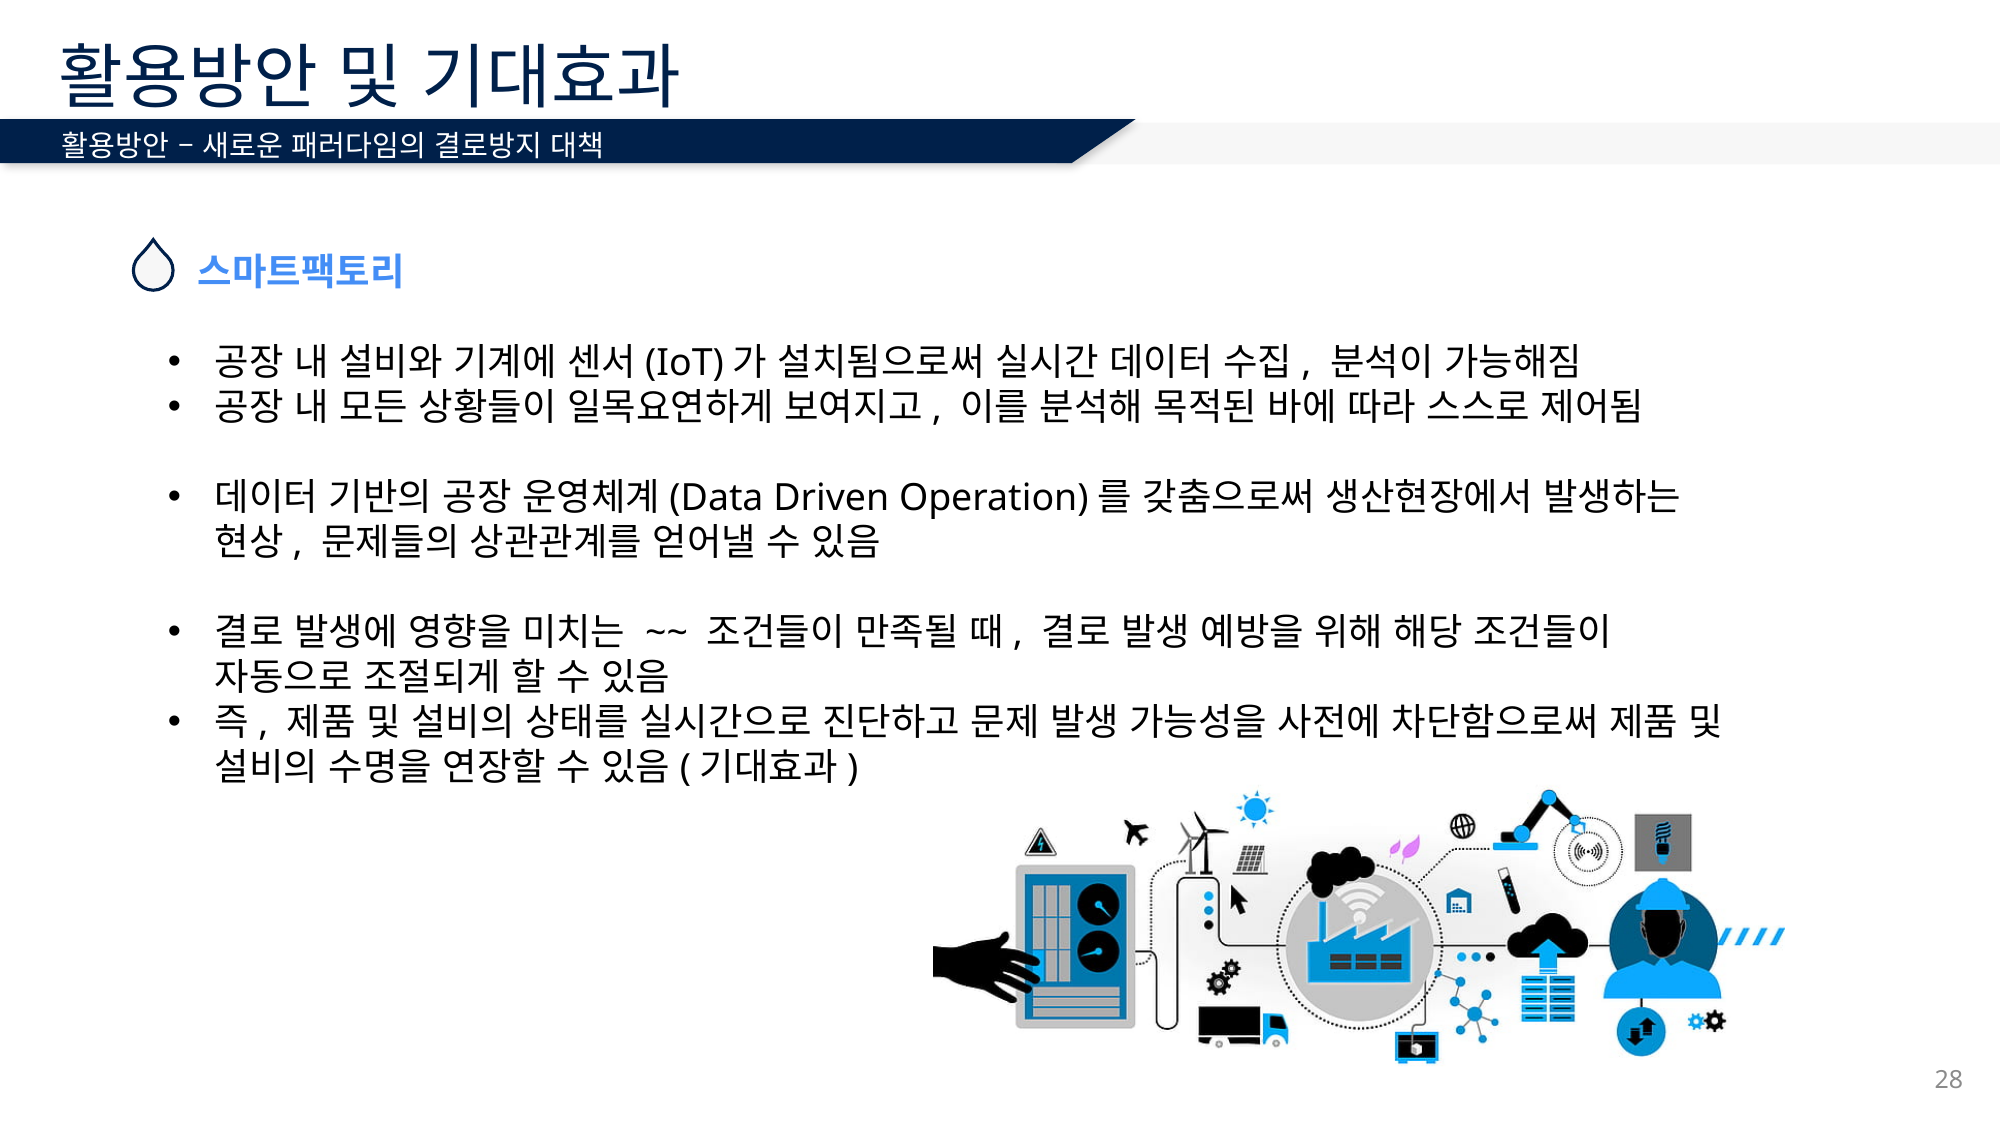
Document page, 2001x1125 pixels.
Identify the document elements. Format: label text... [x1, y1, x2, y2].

slide_number 28 [1884, 1050, 1978, 1111]
text_box [132, 237, 175, 292]
text_box 스마트팩토리 공장 내 설비와 기계에 센서(IoT)가 설치됨으로써 실시간 데이터 수집, 분석이 가능해짐 공장 내 모든 상황들이 일목요연하게 보여지고, 이를 분석해 목적된 바에 따라 스스로 제어됨 데이터 기반의 공장 운영체계(Data Driven Operation)를 갖춤으로써 생산현장에서 발생하는 현상, 문제들의 상관관계를 얻어낼 수 있음 결로 발생에 영향을 미치는 ~~ 조건들이 만족될 때, 결로 발생 예방을 위해 해당 조건들이 자동으로 조절되게 할 수 있음 즉, 제품 및 설비의 상태를 실시간으로 진단하고 문제 발생 가능성을 사전에 차단함으로써 제품 및 설비의 수명을 연장할 수 있음(기대효과) [153, 240, 1757, 796]
text_box 활용방안 – 새로운 패러다임의 결로방지 대책 [47, 119, 626, 170]
title 활용방안 및 기대효과 [44, 34, 1053, 126]
picture [933, 760, 1785, 1091]
